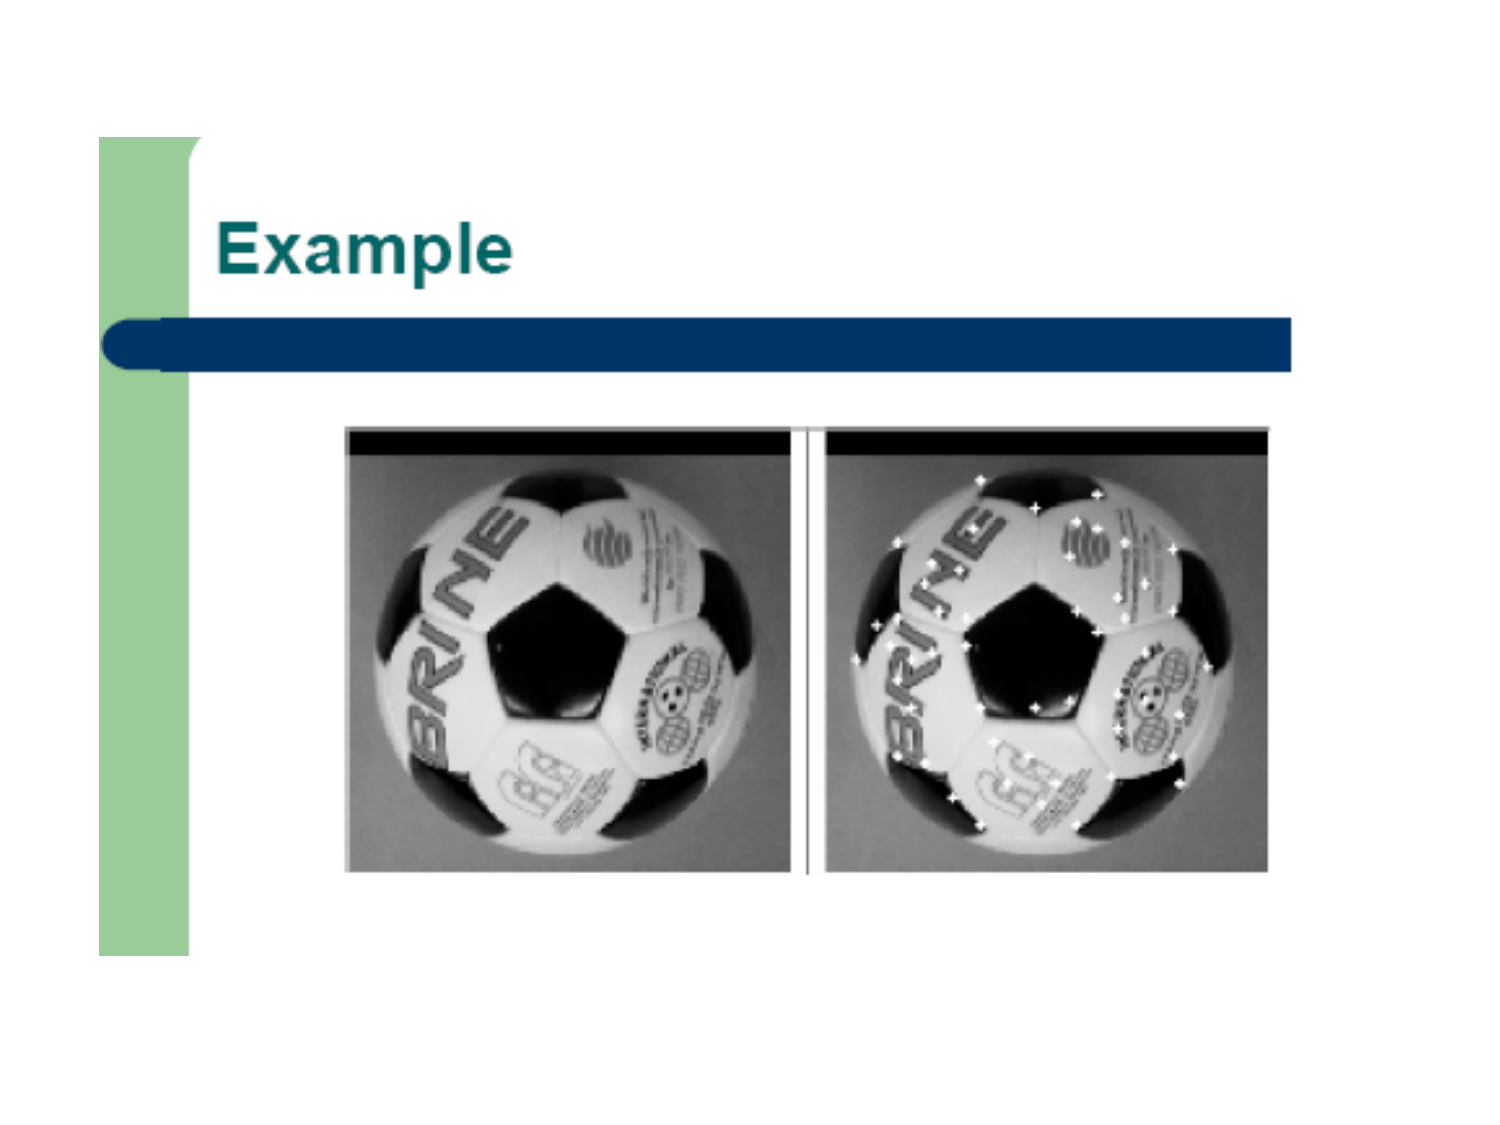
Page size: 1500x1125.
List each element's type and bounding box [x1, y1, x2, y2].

picture [99, 137, 1376, 956]
